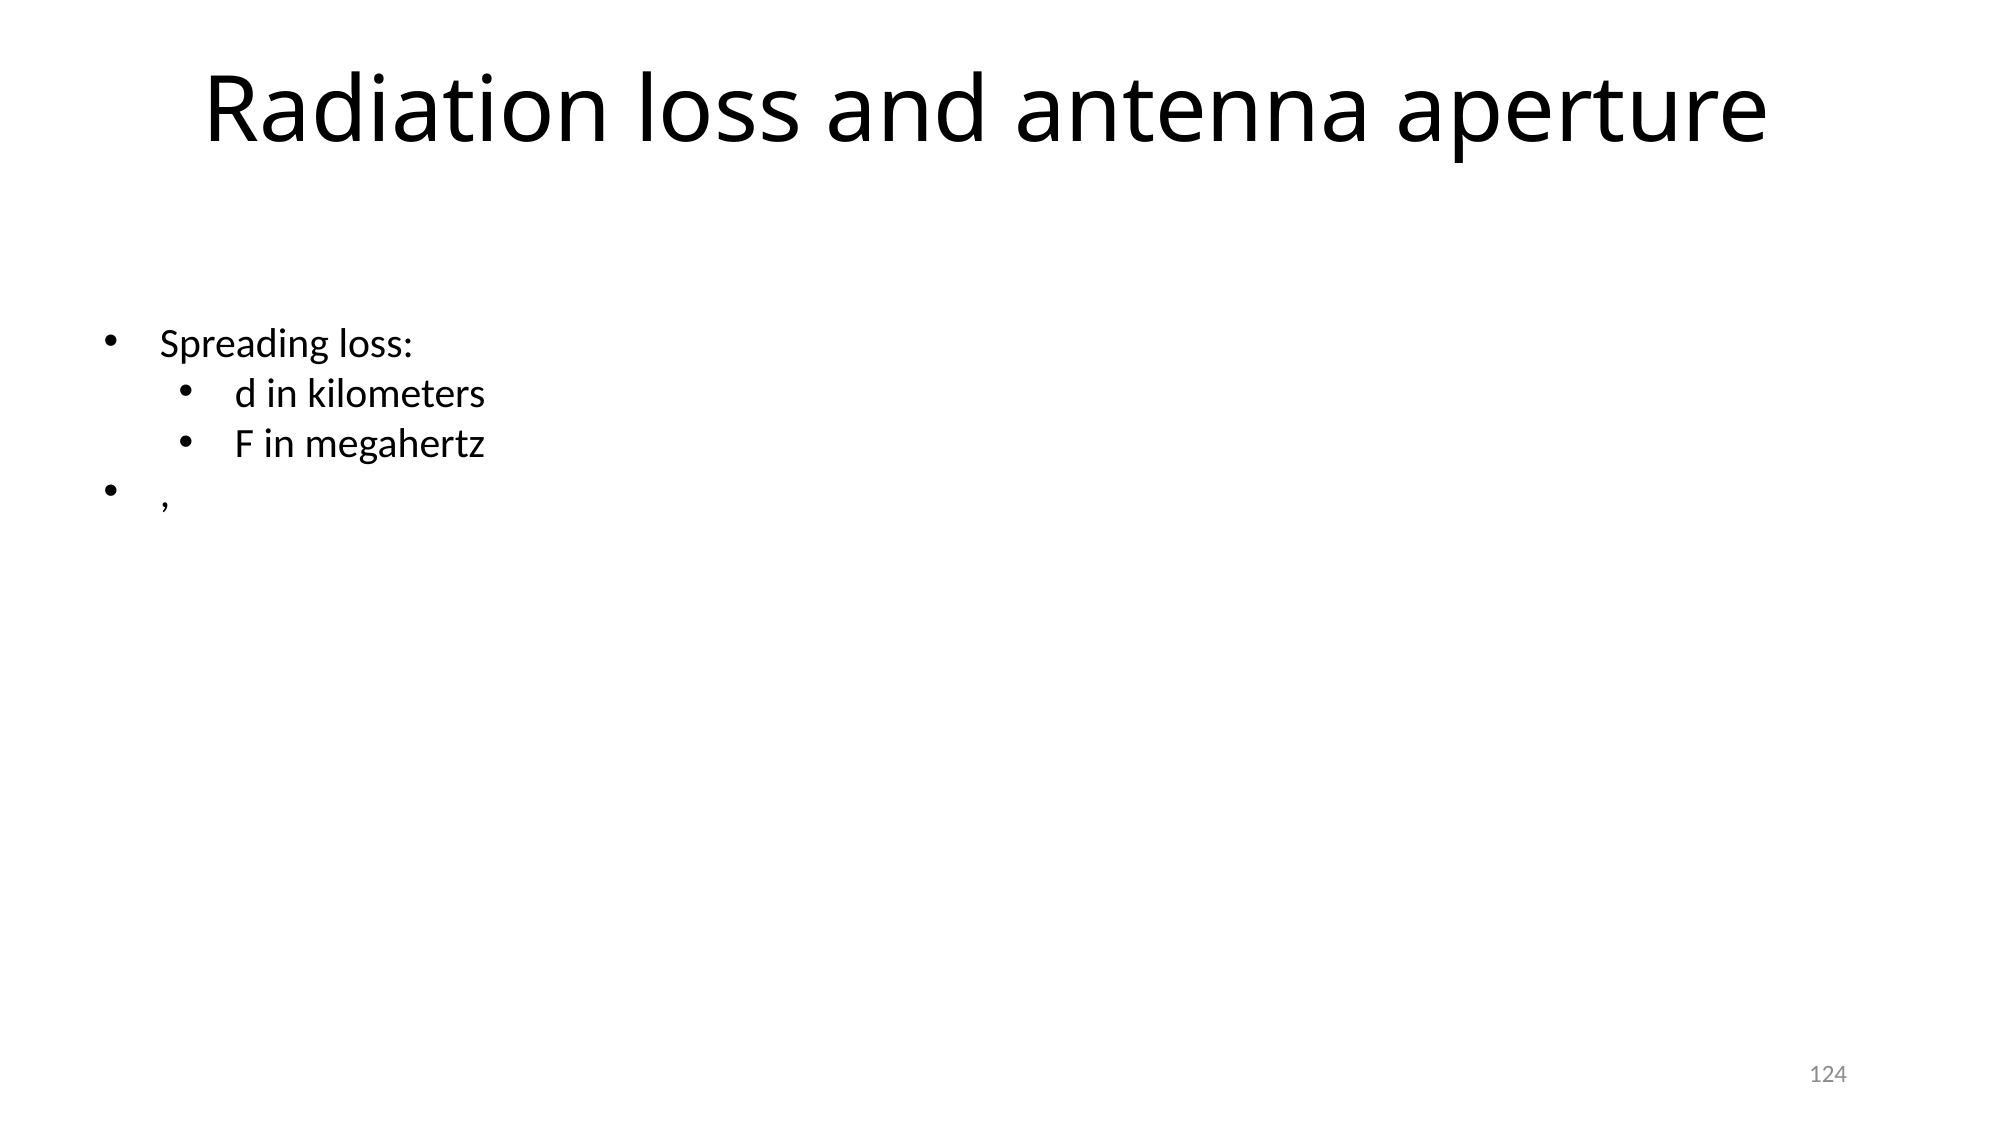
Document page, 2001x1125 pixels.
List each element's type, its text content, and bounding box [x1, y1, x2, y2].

title Radiation loss and antenna aperture [0, 31, 1975, 193]
slide_number 124 [1412, 1042, 1863, 1103]
